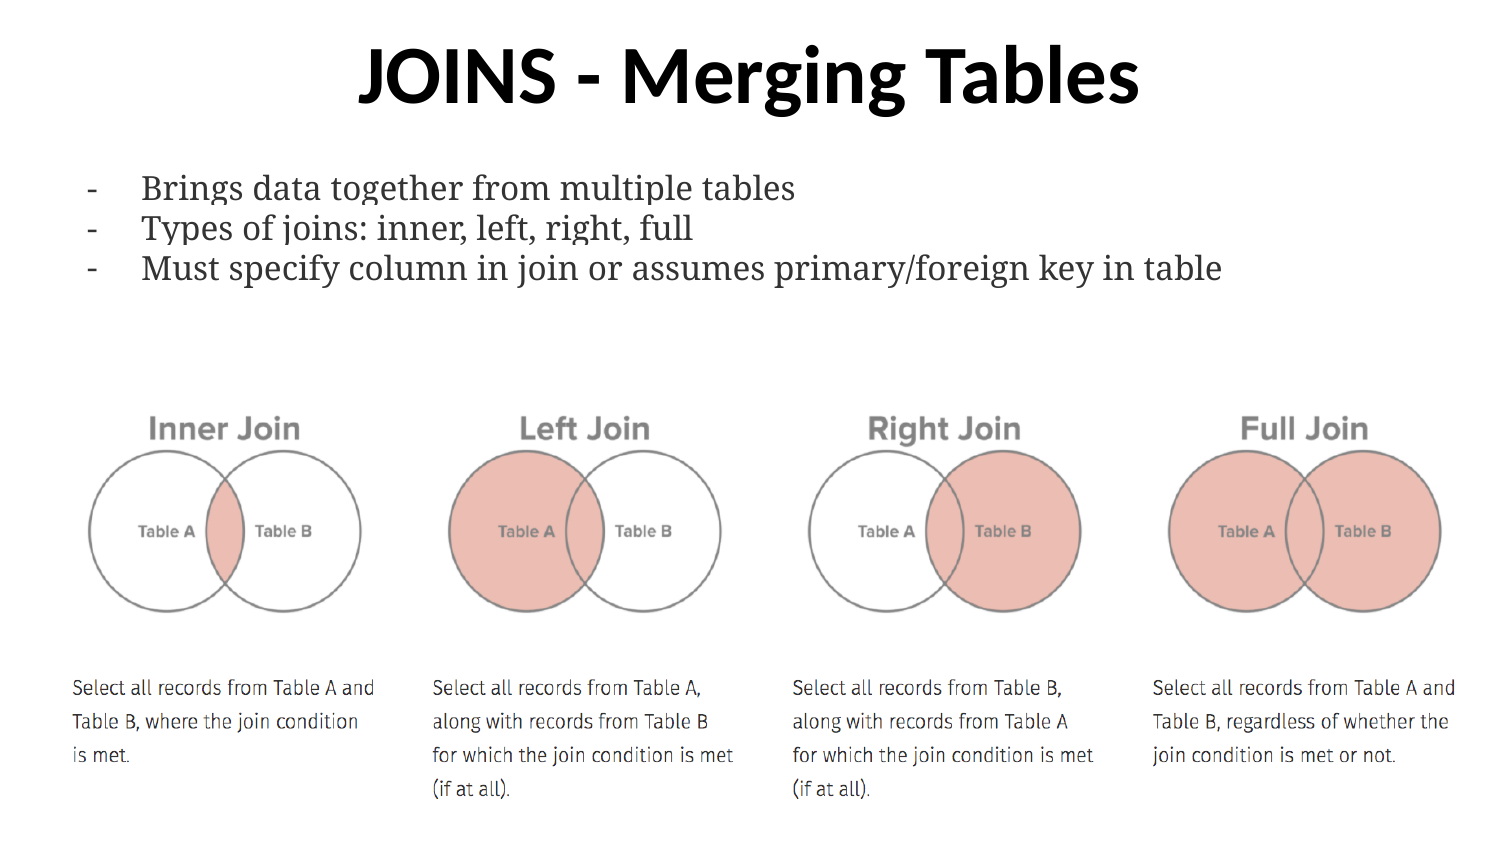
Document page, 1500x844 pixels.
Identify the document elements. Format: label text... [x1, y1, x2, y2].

subtitle Brings data together from multiple tables Types of joins: inner, left, right, full Must specify column in join or assumes primary/foreign key in table [51, 152, 1449, 394]
picture [31, 395, 1469, 817]
title JOINS - Merging Tables [51, 5, 1449, 136]
